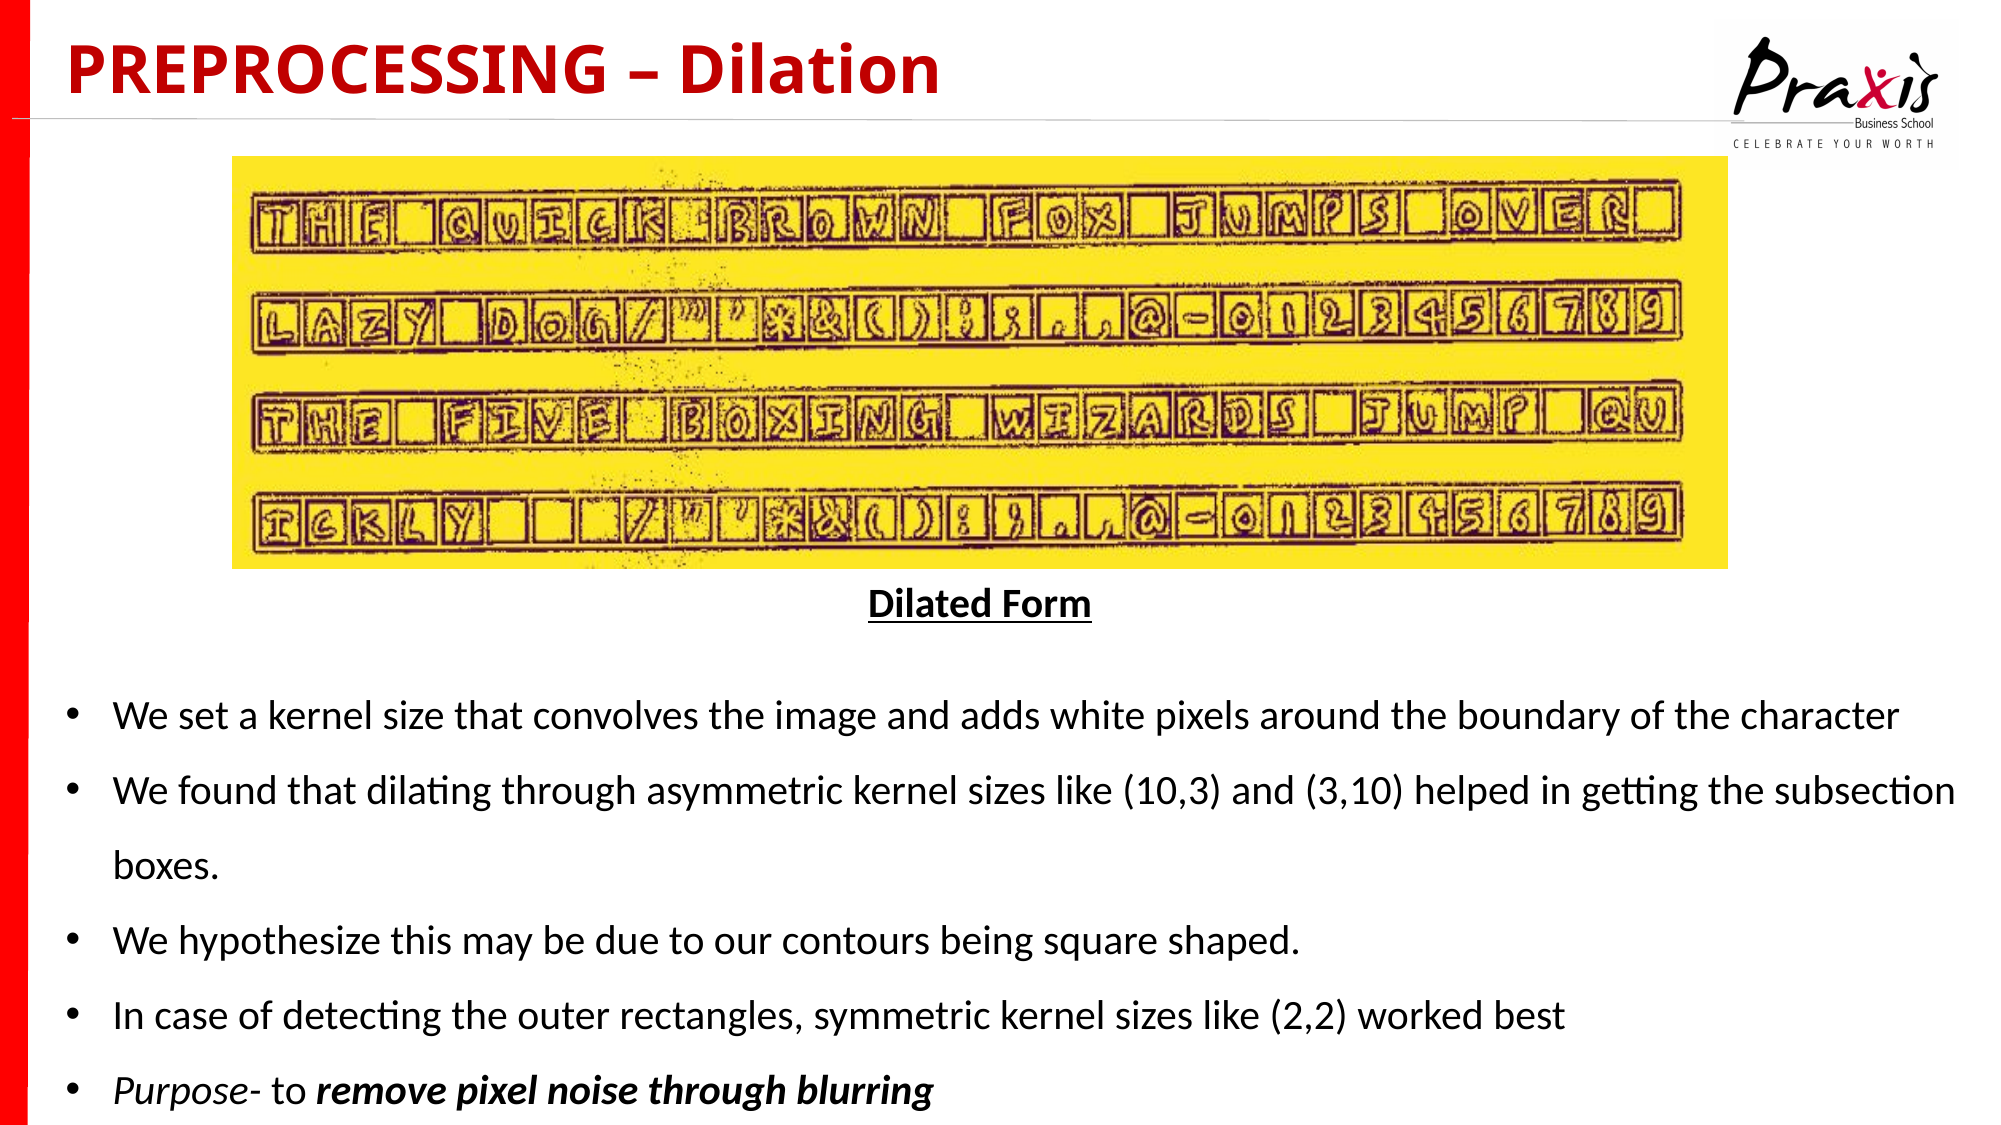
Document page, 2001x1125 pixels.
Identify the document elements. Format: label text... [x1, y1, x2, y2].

picture [232, 19, 1959, 569]
text_box Dilated Form [536, 569, 1424, 634]
text_box We set a kernel size that convolves the image and adds white pixels around the boundary of the character We found that dilating through asymmetric kernel sizes like (10,3) and (3,10) helped in getting the subsection boxes. We hypothesize this may be due to our contours being square shaped. In case of detecting the outer rectangles, symmetric kernel sizes like (2,2) worked best Purpose- to remove pixel noise through blurring [50, 655, 2000, 1121]
text_box PREPROCESSING – Dilation [50, 19, 1281, 115]
